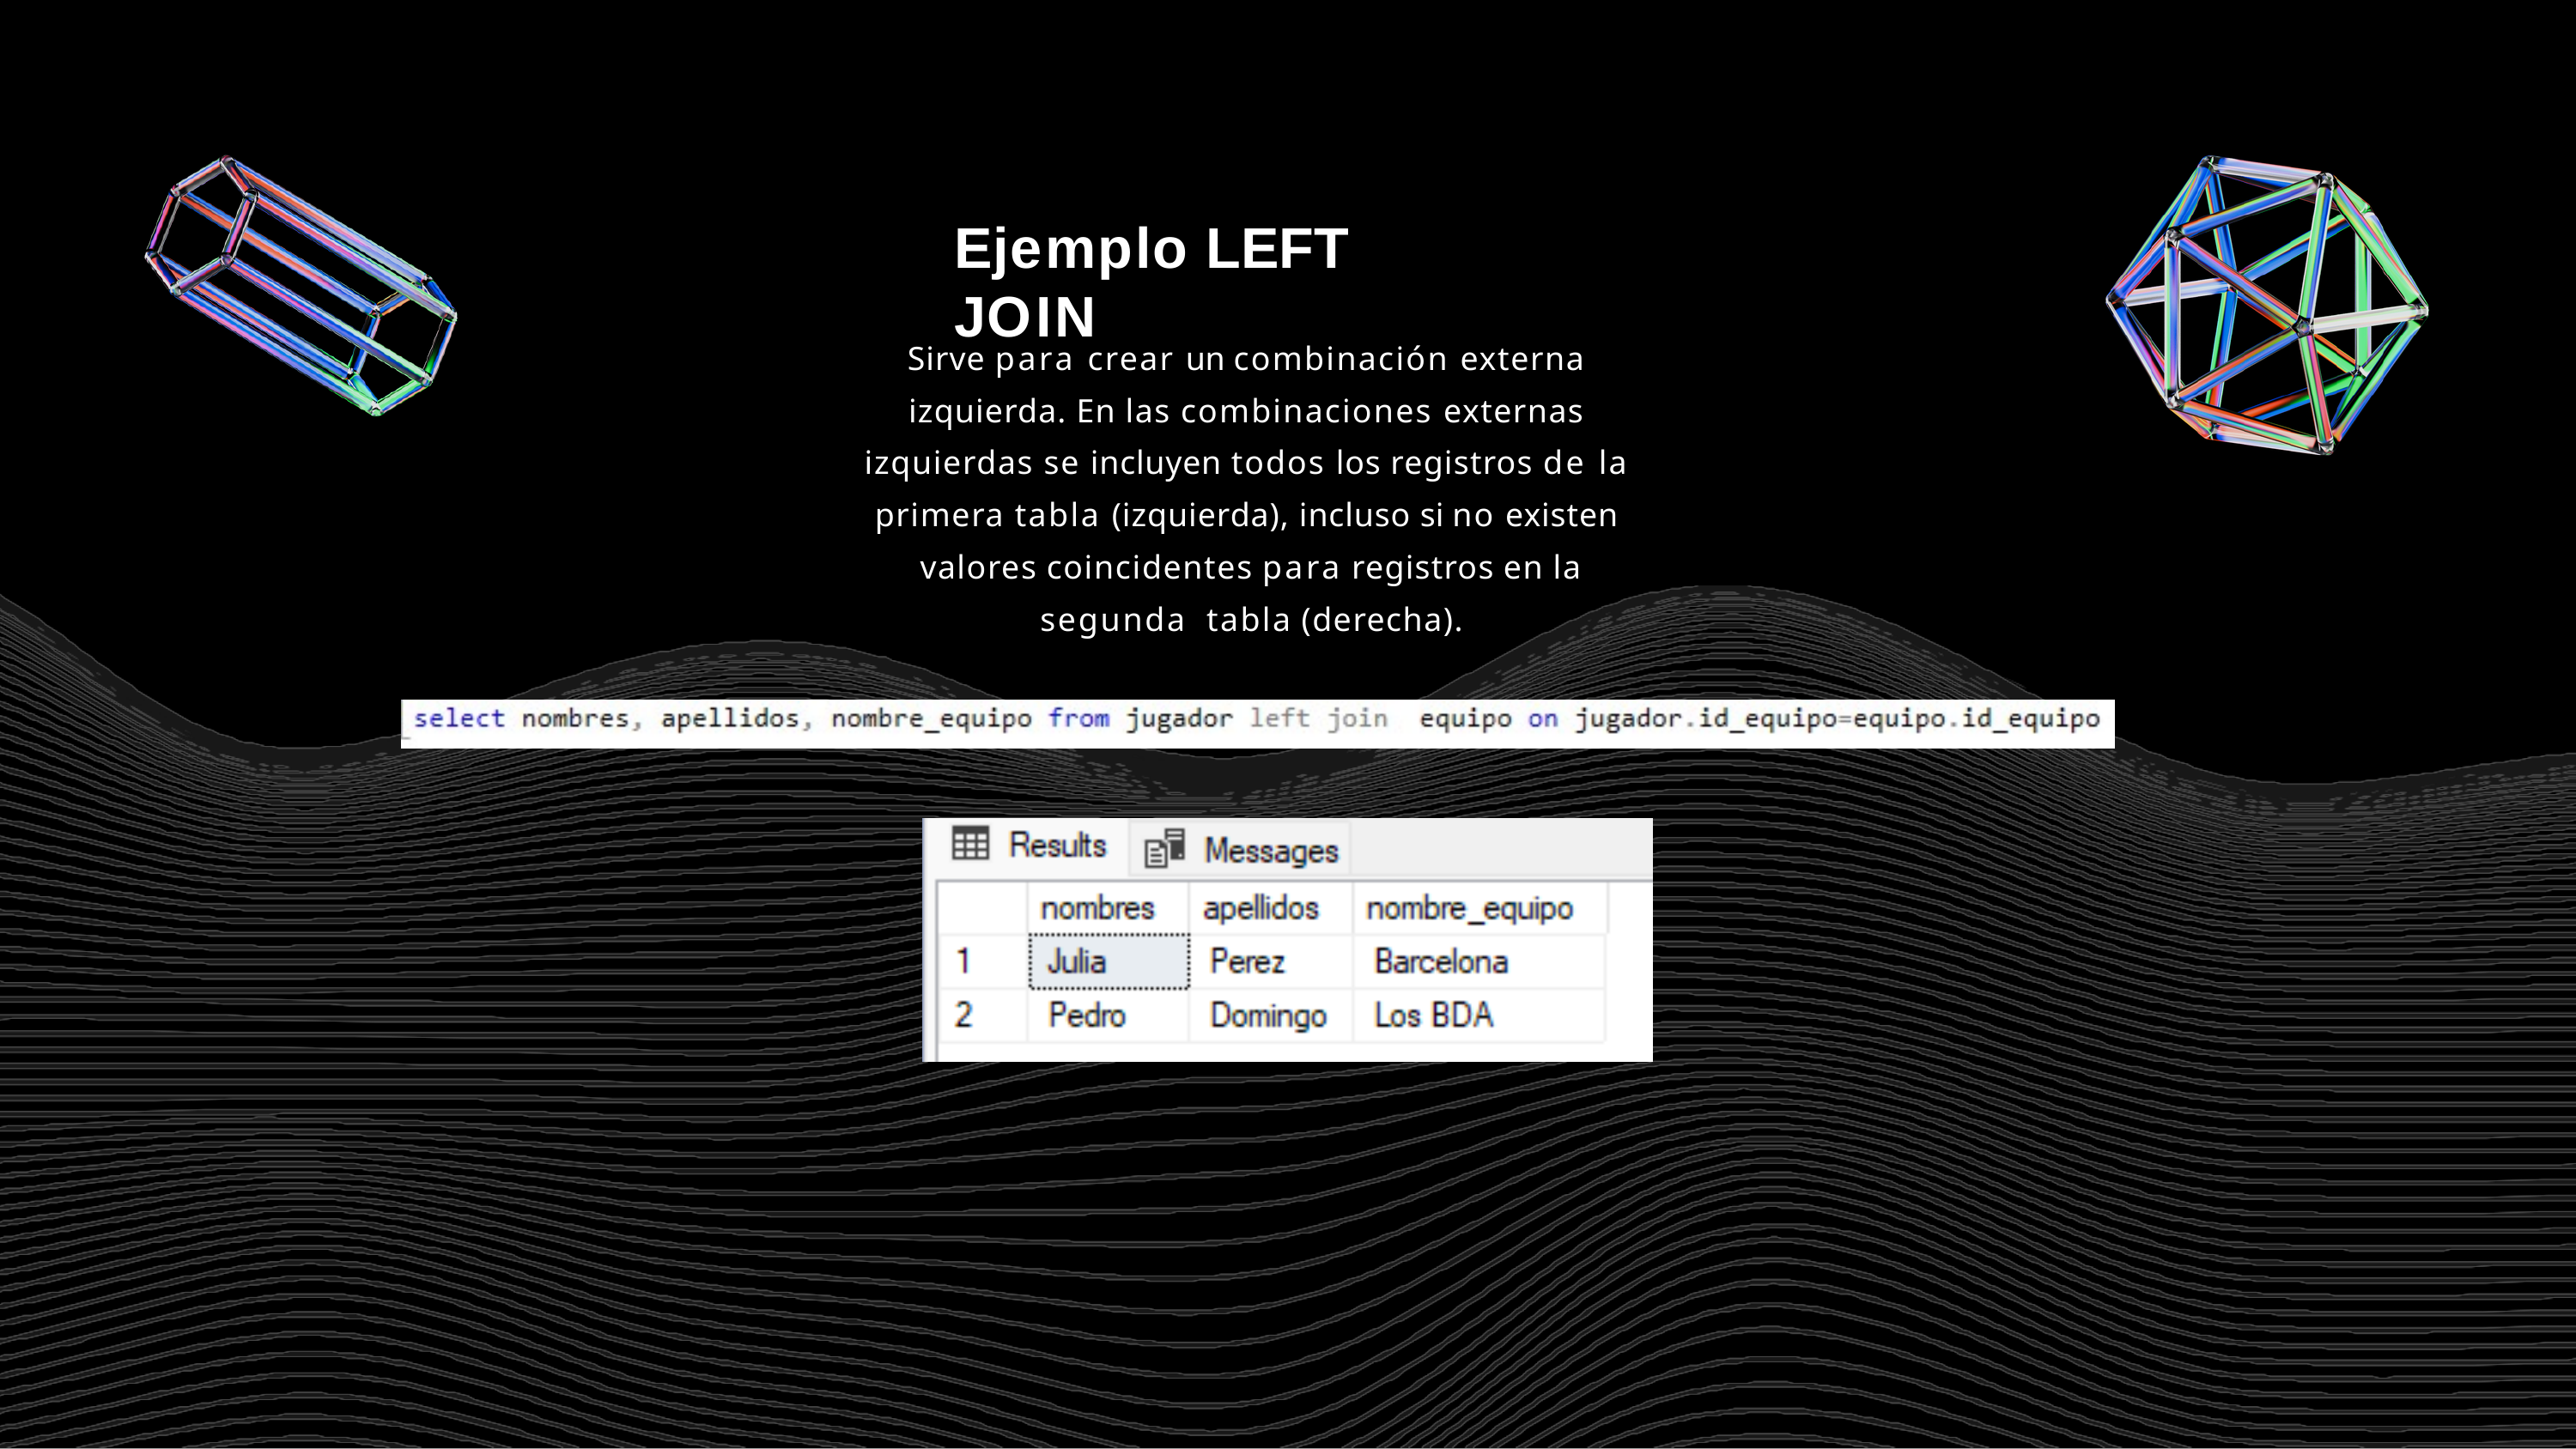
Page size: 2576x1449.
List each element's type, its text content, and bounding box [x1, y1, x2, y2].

picture [144, 155, 459, 417]
picture [0, 585, 2576, 1448]
picture [2105, 155, 2429, 456]
text_box Sirve para crear un combinación externa izquierda. En las combinaciones externas izquierdas se incluyen todos los registros de la primera tabla (izquierda), incluso si no existen valores coincidentes para registros en la segunda tabla (derecha). [858, 323, 1644, 582]
title Ejemplo LEFT JOIN [952, 209, 1493, 323]
